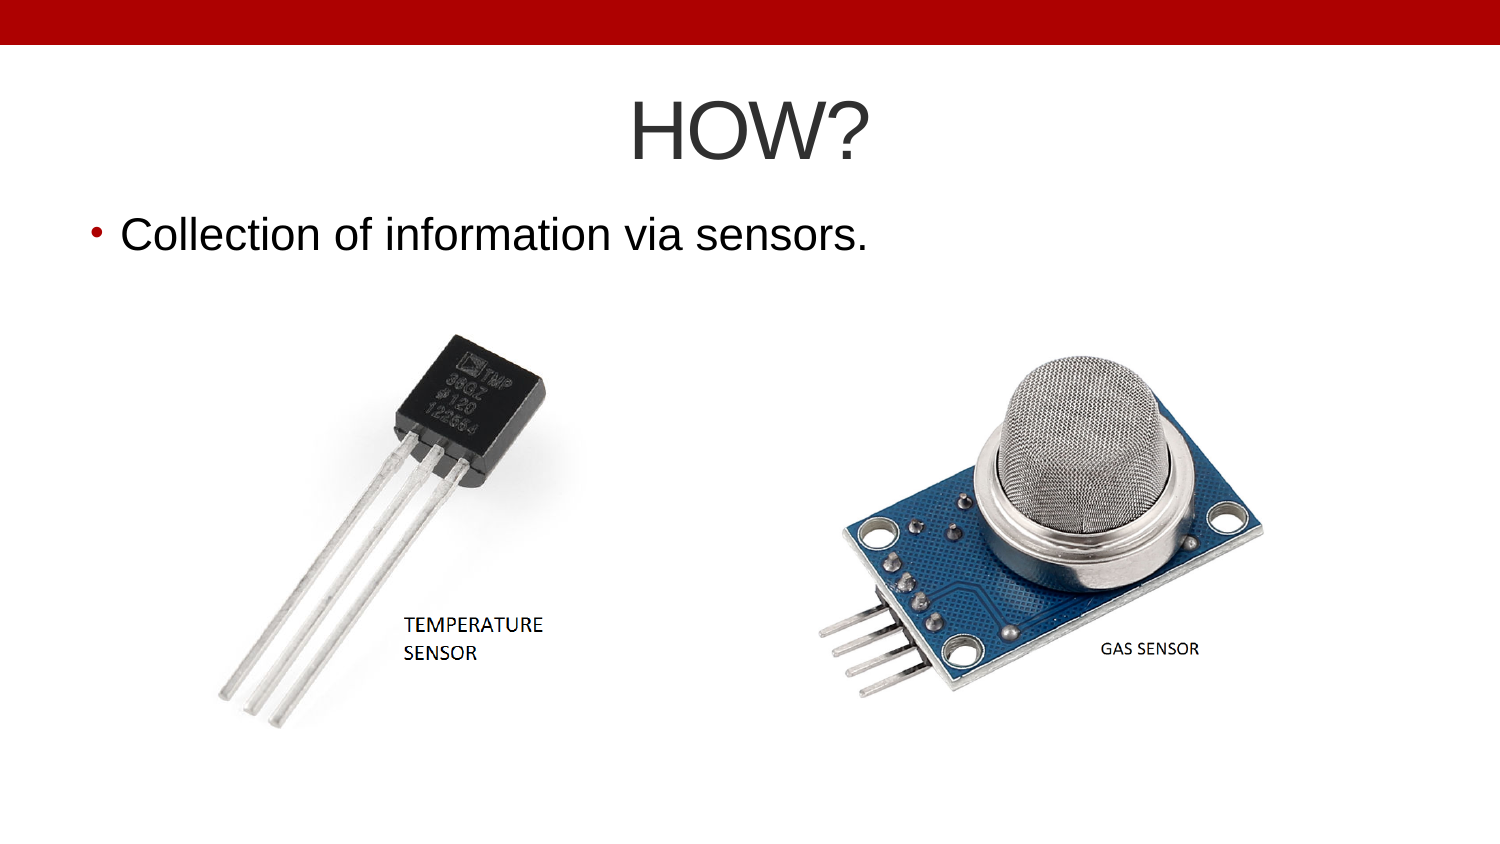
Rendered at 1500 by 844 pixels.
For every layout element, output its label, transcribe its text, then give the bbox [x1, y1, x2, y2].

title HOW? [75, 65, 1425, 188]
list Collection of information via sensors. [75, 196, 1425, 797]
picture [799, 319, 1288, 743]
picture [148, 296, 618, 766]
